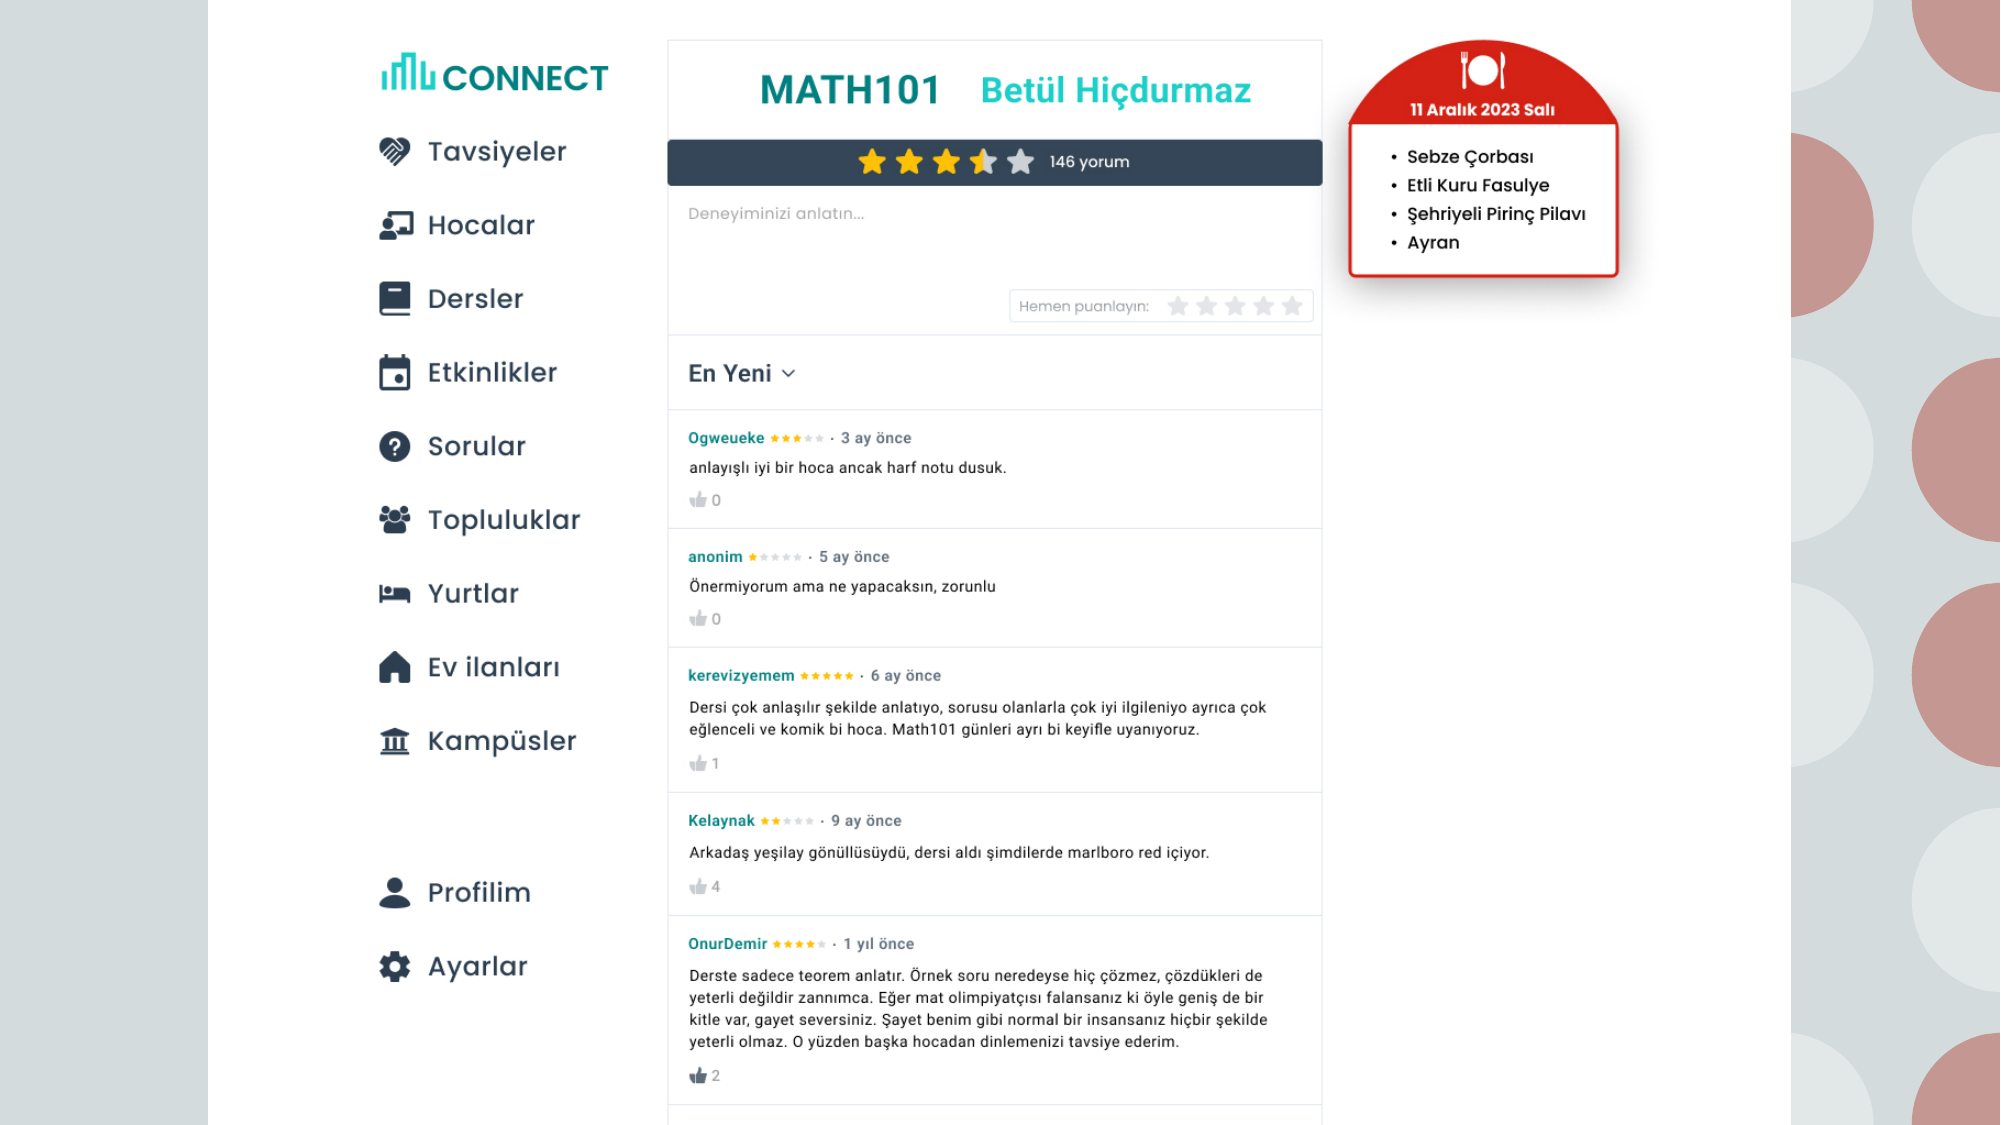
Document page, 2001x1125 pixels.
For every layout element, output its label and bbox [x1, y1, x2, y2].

picture [208, 0, 1791, 1125]
